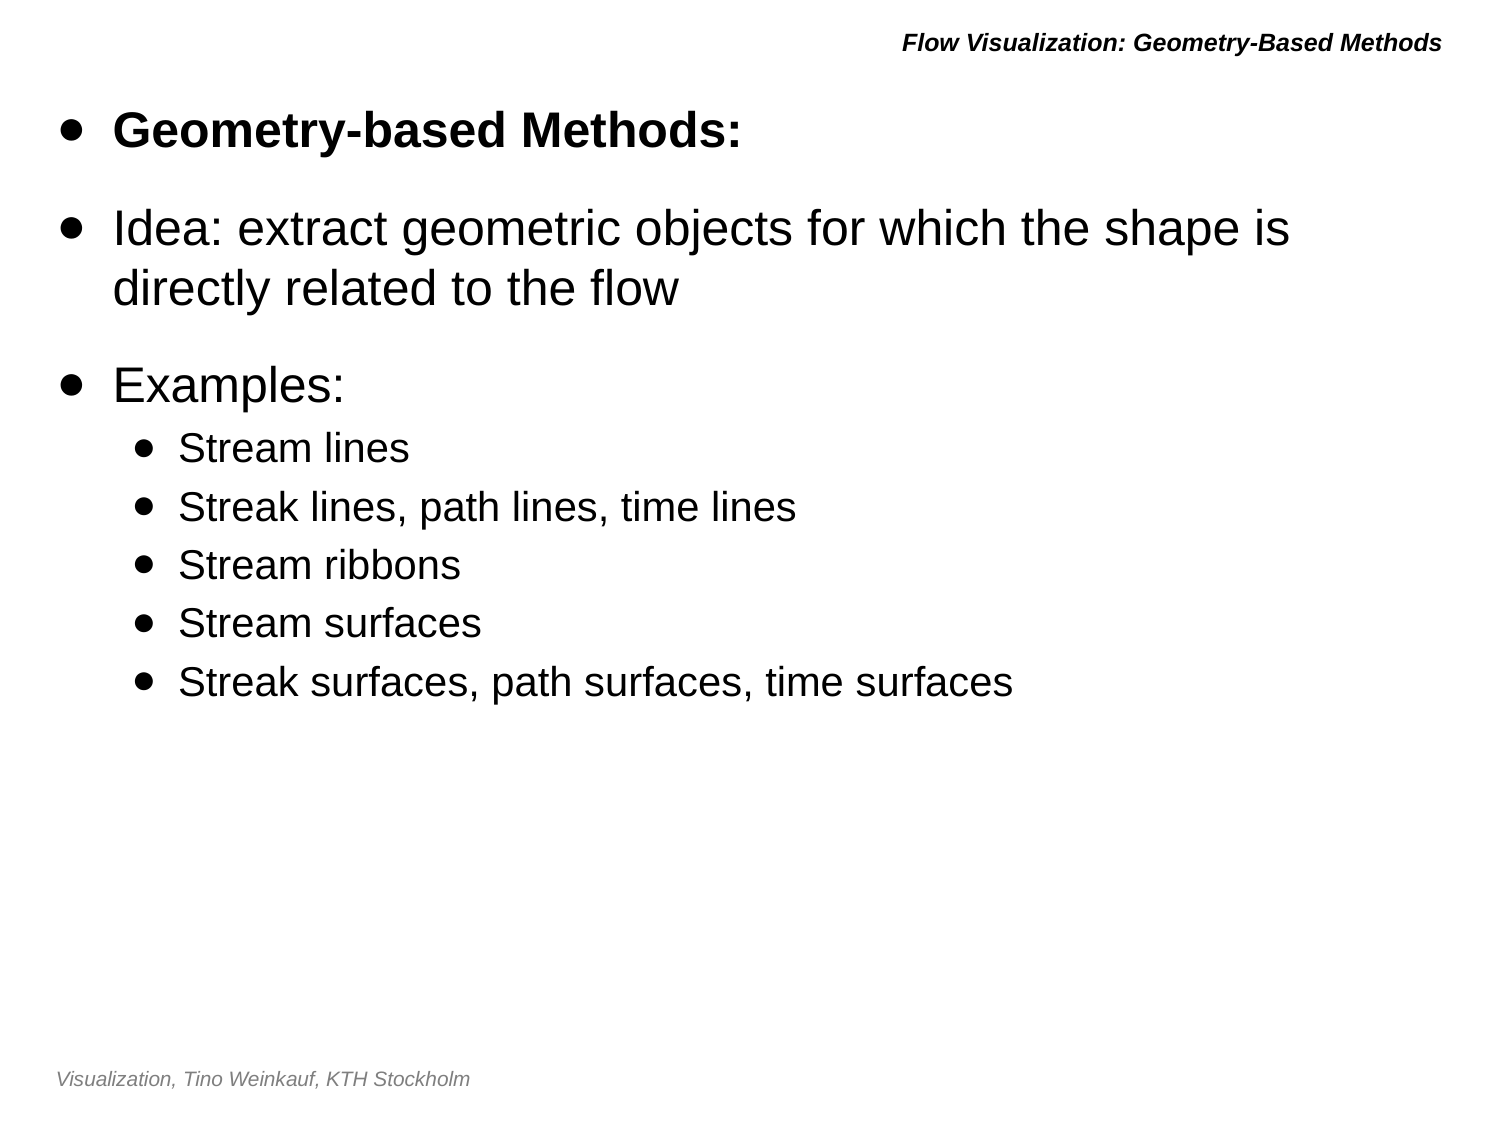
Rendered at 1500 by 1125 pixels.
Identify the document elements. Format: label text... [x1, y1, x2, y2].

title Flow Visualization: Geometry-Based Methods [237, 18, 1460, 67]
list Geometry-based Methods: Idea: extract geometric objects for which the shape is directly related to the flow Examples: Stream lines Streak lines, path lines, time lines Stream ribbons Stream surfaces Streak surfaces, path surfaces, time surfaces [40, 89, 1460, 1036]
